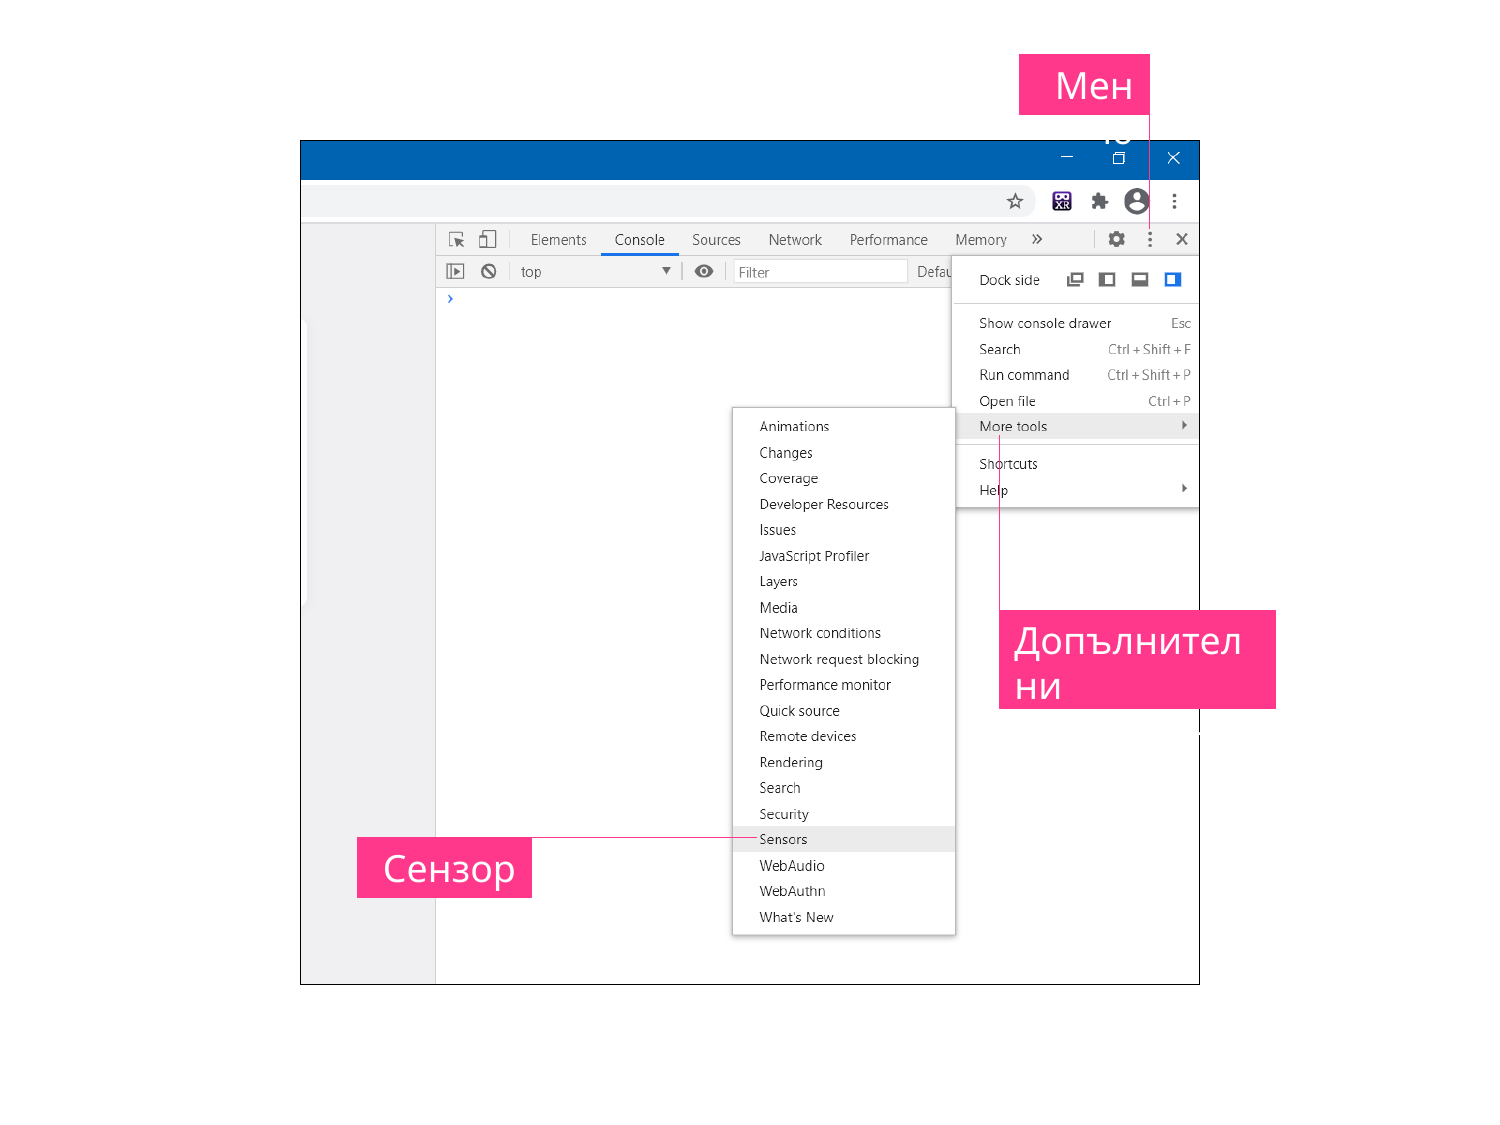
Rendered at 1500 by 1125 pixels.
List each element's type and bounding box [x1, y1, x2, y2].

picture [299, 140, 1201, 985]
text_box [998, 434, 1276, 709]
text_box [357, 837, 758, 898]
text_box [1018, 54, 1150, 230]
